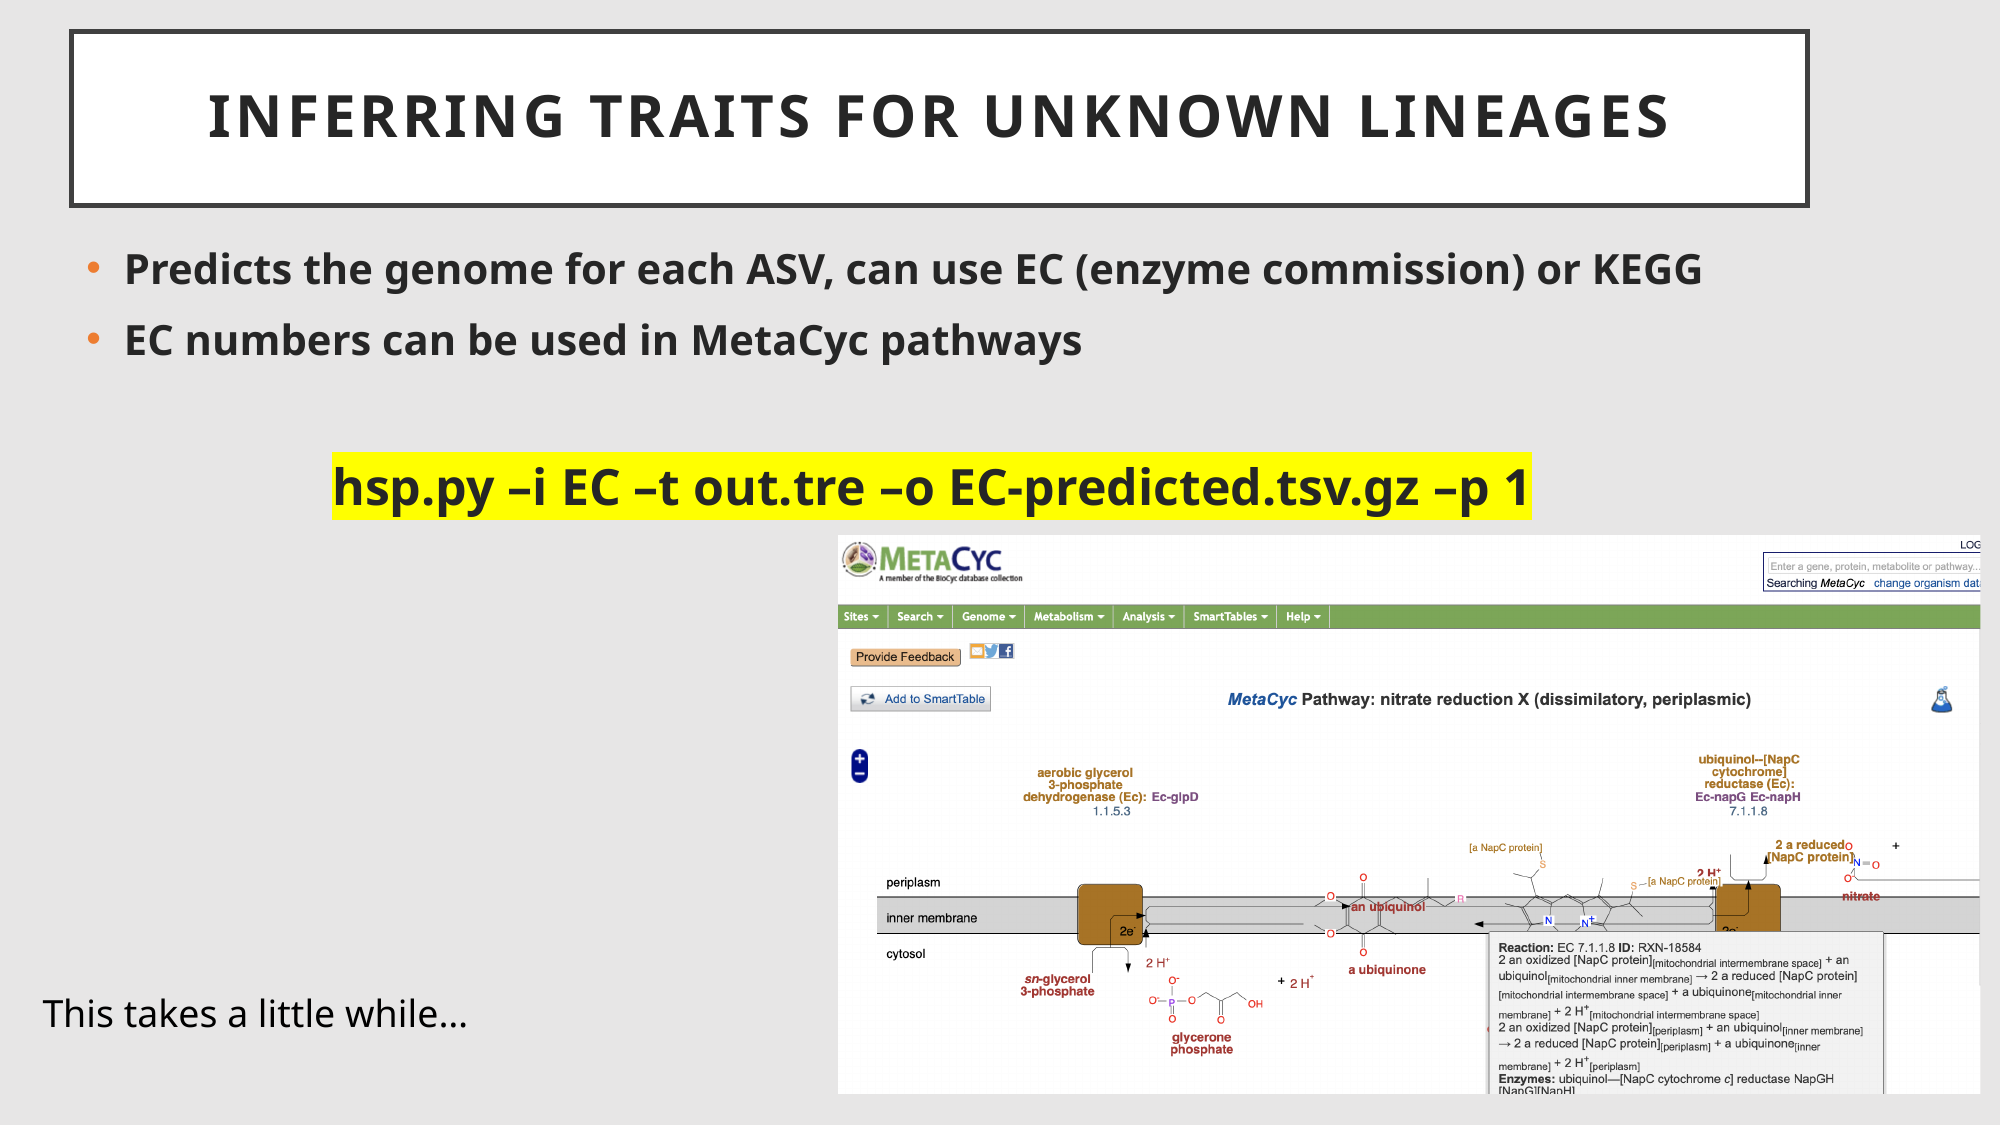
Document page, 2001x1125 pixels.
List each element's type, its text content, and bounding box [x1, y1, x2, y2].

text_box This takes a little while… [27, 982, 591, 1042]
list Predicts the genome for each ASV, can use EC (enzyme commission) or KEGG EC numbers can be used in MetaCyc pathways hsp.py –i EC –t out.tre –o EC-predicted.tsv.gz –p 1 [71, 234, 1793, 744]
picture [838, 535, 1981, 1094]
title Inferring traits for unknown lineages [69, 29, 1810, 208]
